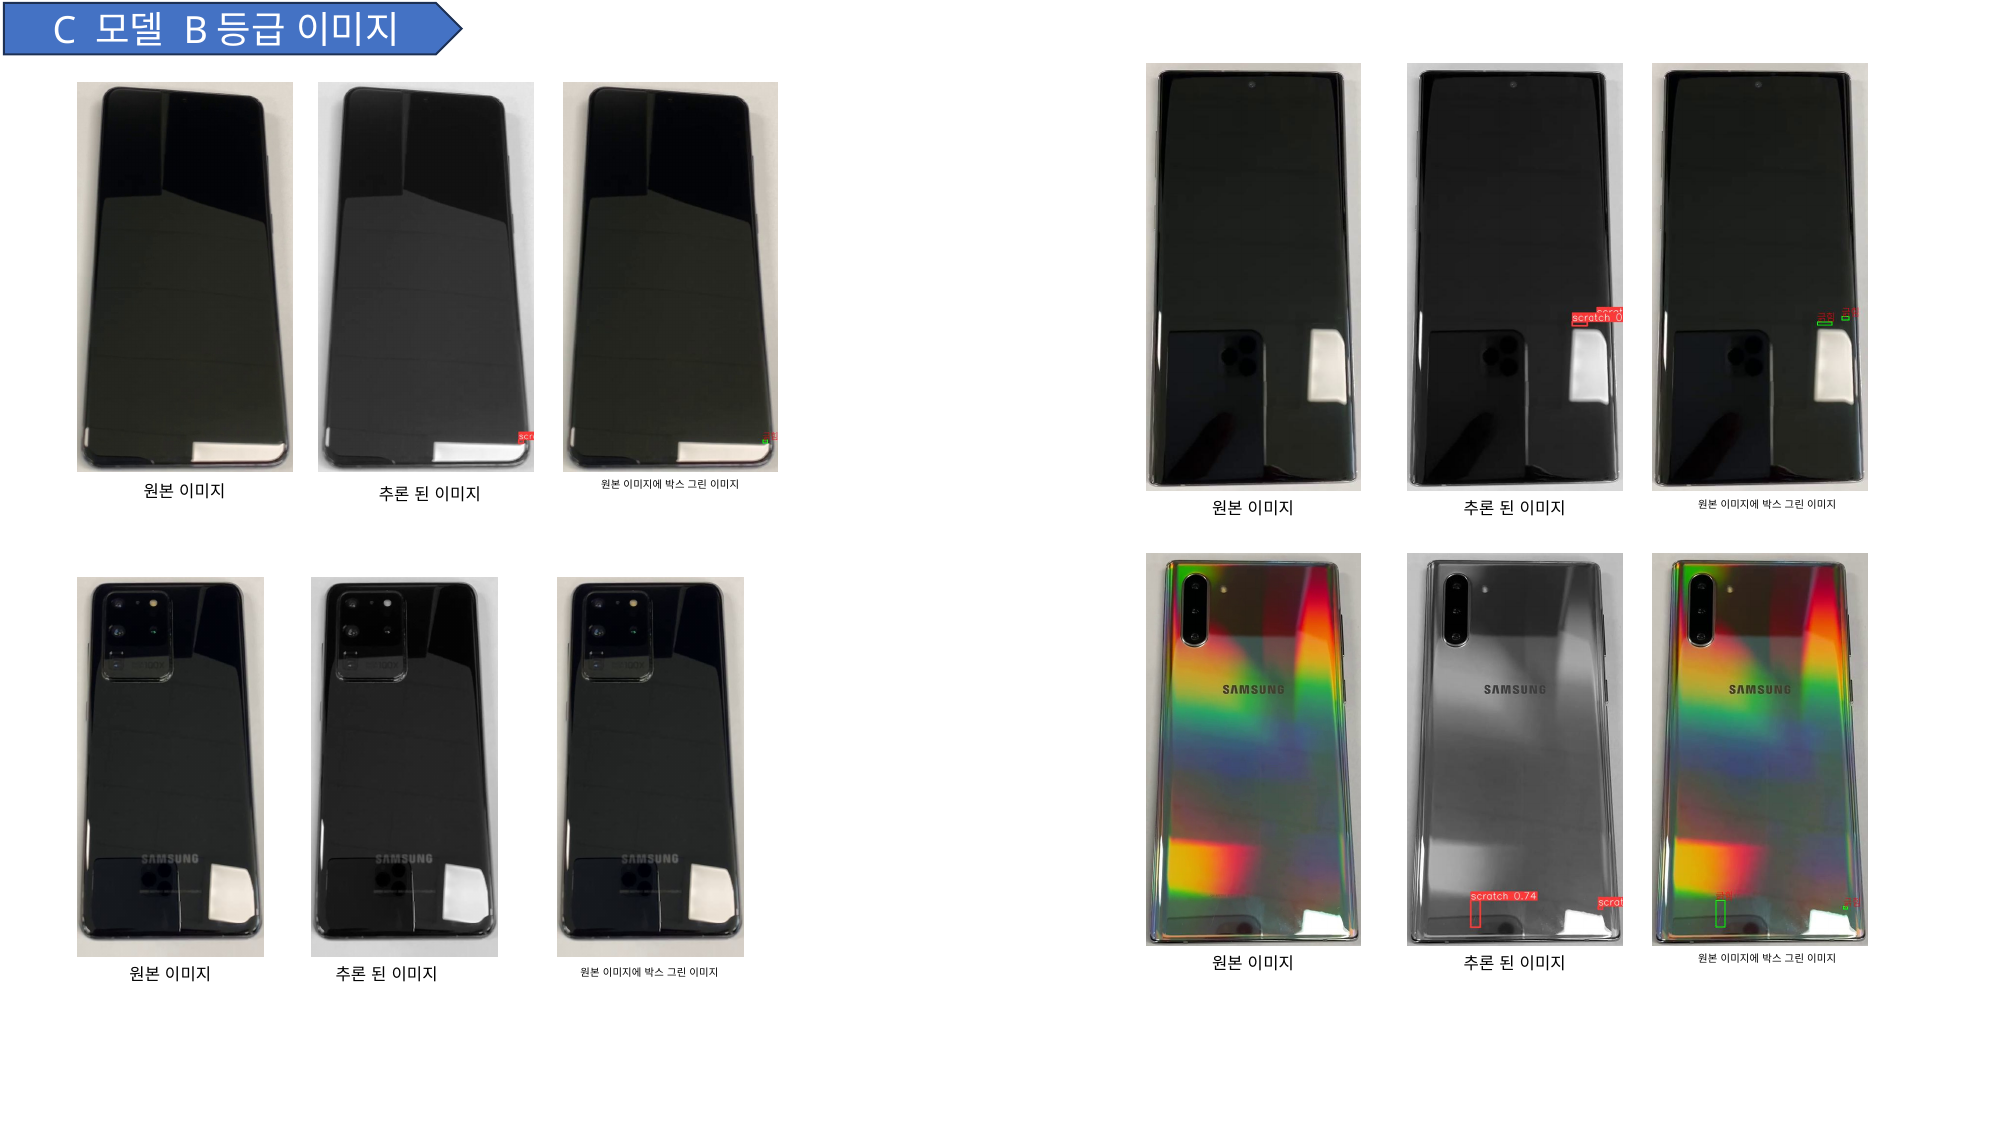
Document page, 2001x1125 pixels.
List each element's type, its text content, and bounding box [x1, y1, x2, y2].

picture [1407, 63, 1623, 491]
picture [563, 82, 778, 472]
text_box 추론 된 이미지 [1448, 491, 1582, 526]
text_box 원본 이미지 [1197, 491, 1310, 526]
picture [1407, 553, 1623, 946]
text_box 원본 이미지 [128, 472, 241, 508]
text_box C 모델 B등급 이미지 [2, 1, 464, 56]
picture [557, 577, 744, 957]
picture [1145, 63, 1361, 491]
text_box 원본 이미지 [114, 957, 227, 992]
picture [1145, 553, 1361, 946]
picture [1652, 63, 1868, 491]
text_box 추론 된 이미지 [320, 957, 454, 992]
text_box 원본 이미지에 박스 그린 이미지 [1683, 946, 1852, 973]
picture [77, 82, 293, 472]
picture [1652, 553, 1868, 946]
picture [310, 577, 498, 957]
picture [77, 577, 264, 957]
text_box 추론 된 이미지 [364, 476, 497, 511]
text_box 원본 이미지에 박스 그린 이미지 [586, 472, 755, 499]
text_box 추론 된 이미지 [1448, 946, 1582, 980]
text_box 원본 이미지에 박스 그린 이미지 [1683, 491, 1852, 518]
picture [318, 82, 534, 472]
text_box 원본 이미지 [1197, 946, 1310, 980]
text_box 원본 이미지에 박스 그린 이미지 [565, 958, 735, 986]
